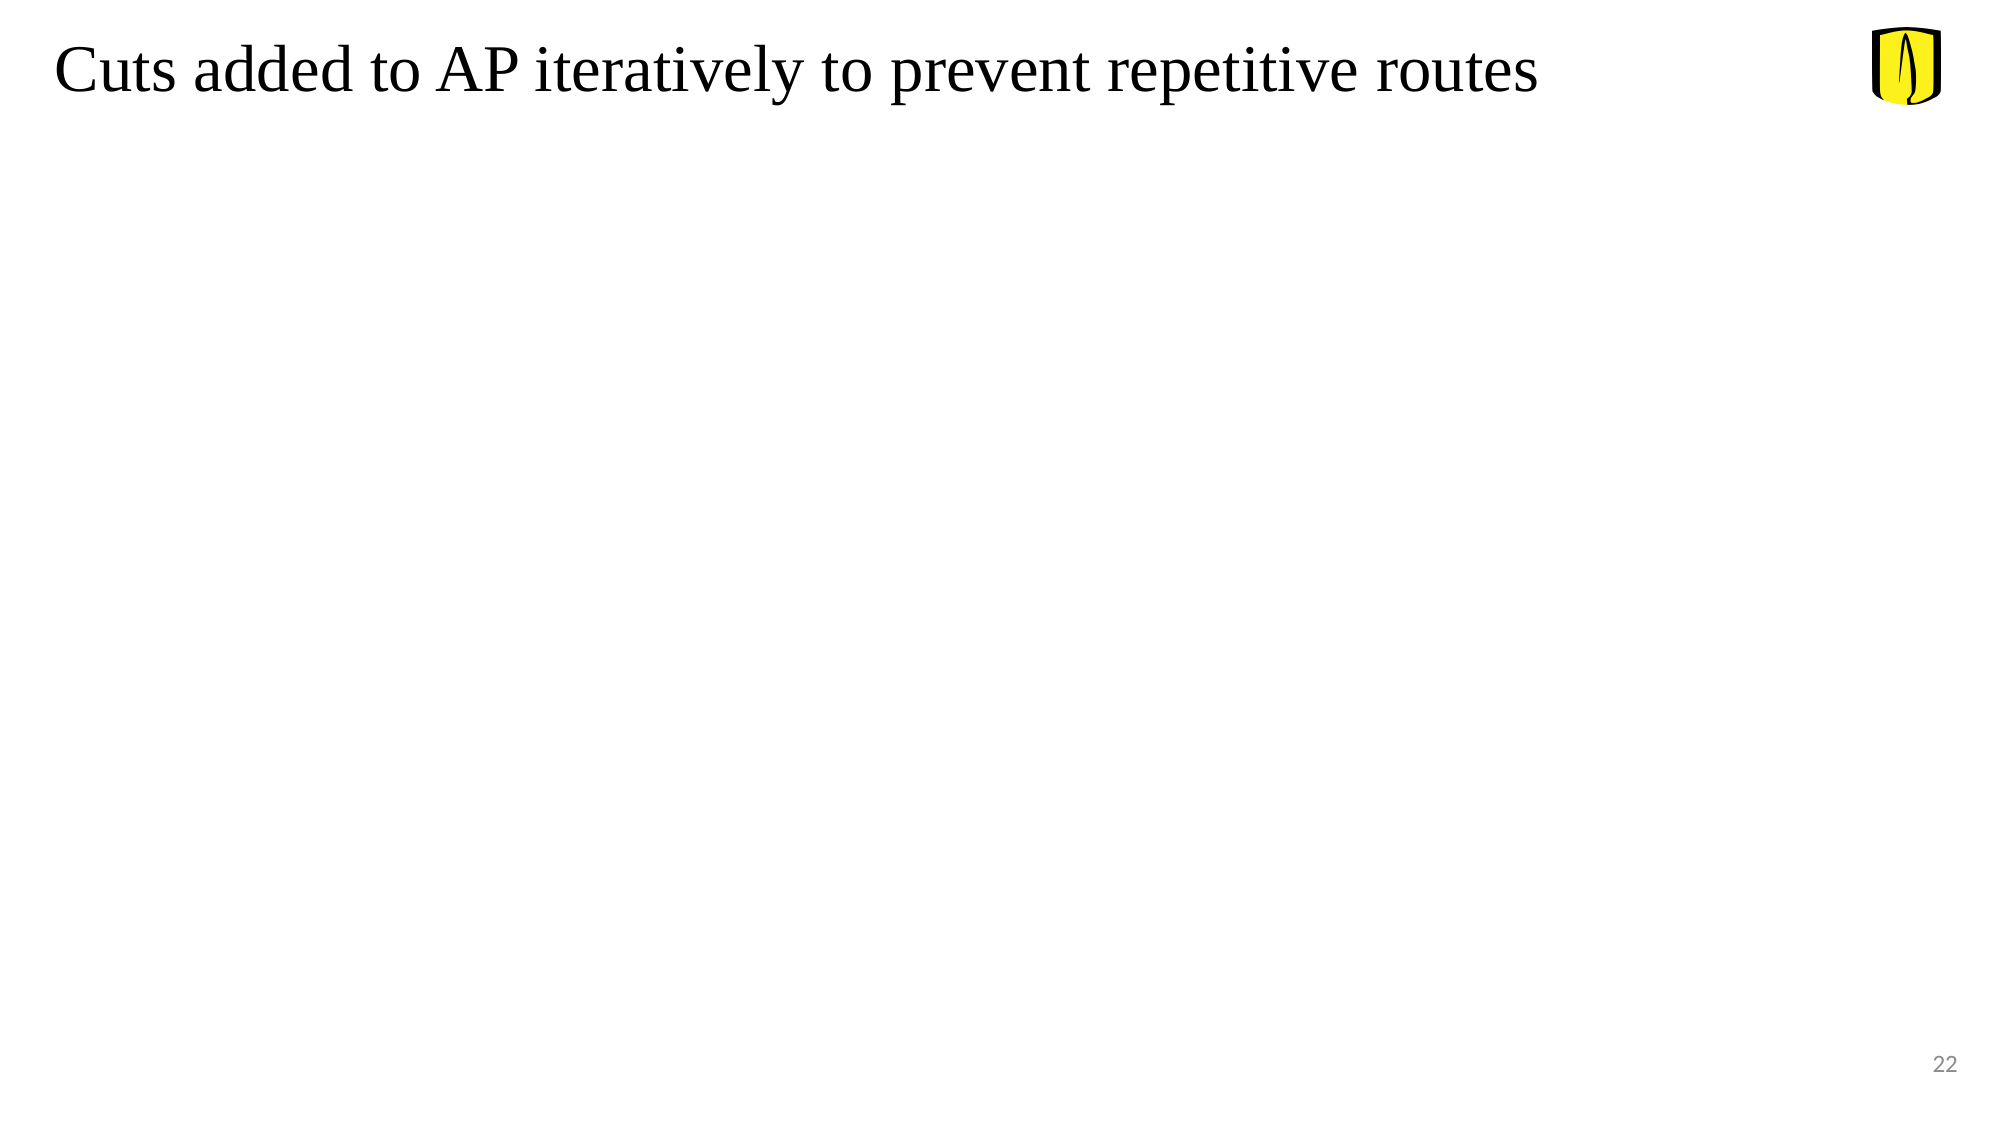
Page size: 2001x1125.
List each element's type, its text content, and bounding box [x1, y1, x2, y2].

slide_number 22 [1853, 1019, 1974, 1106]
title Cuts added to AP iteratively to prevent repetitive routes [34, 13, 1899, 140]
picture [1899, 27, 1941, 105]
